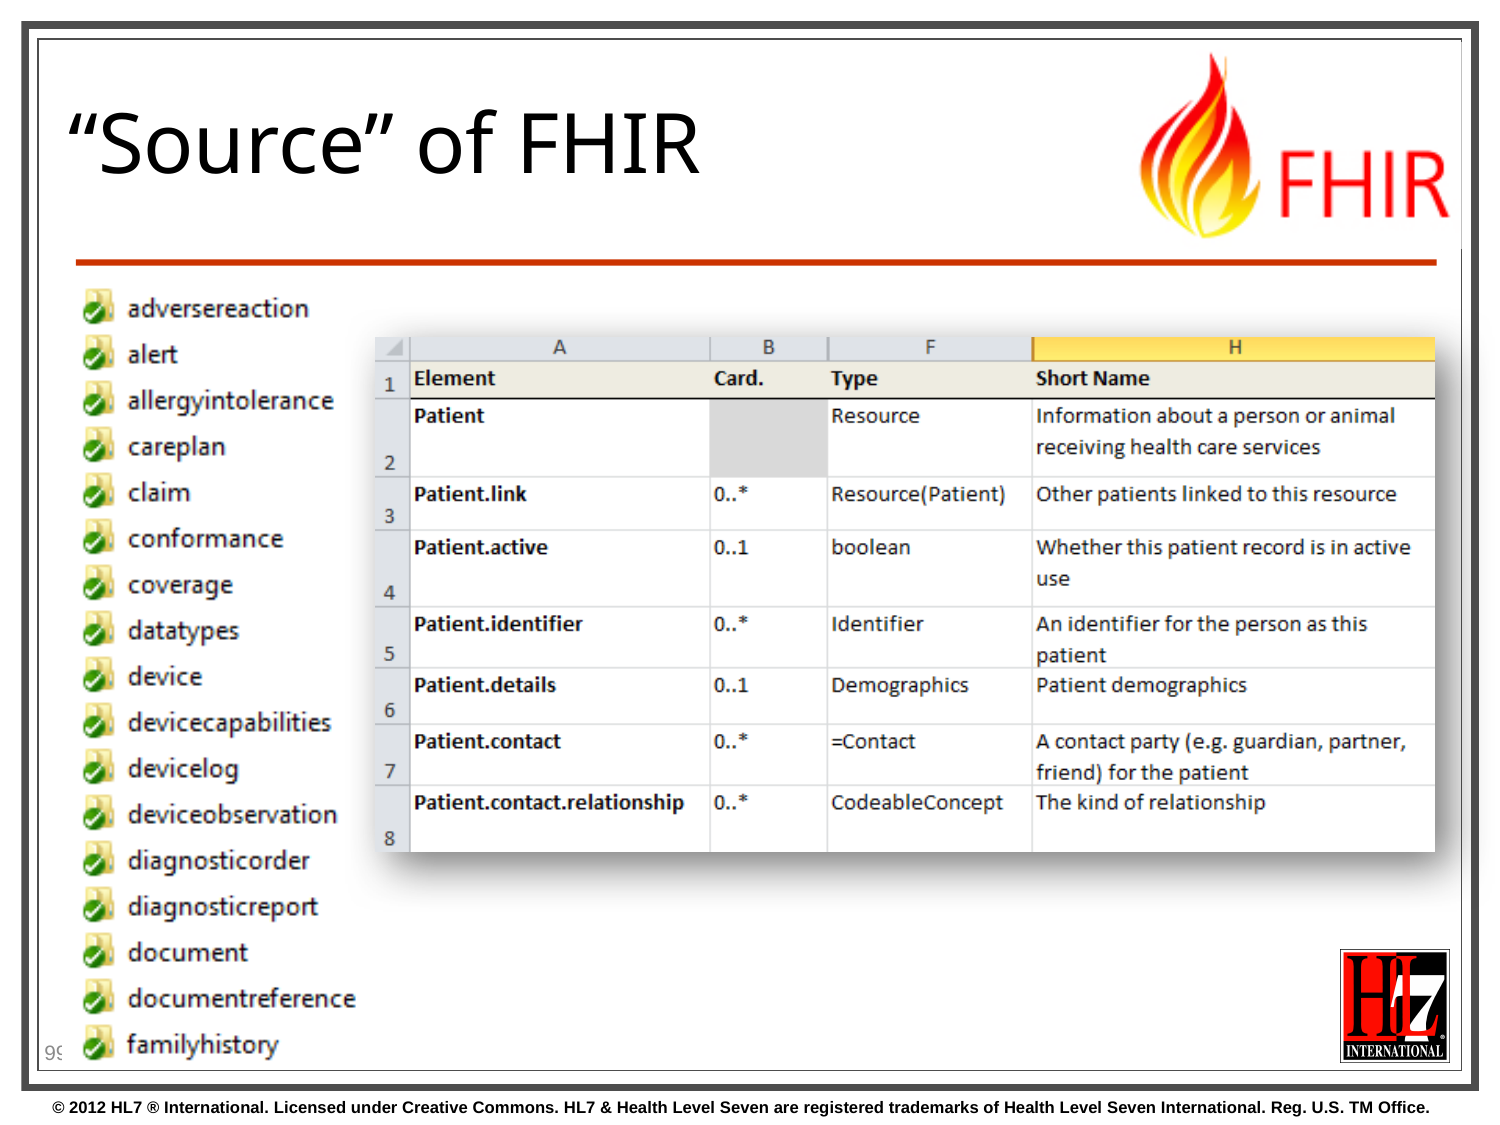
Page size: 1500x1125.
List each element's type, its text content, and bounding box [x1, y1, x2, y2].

title “Source” of FHIR [53, 54, 1128, 244]
picture [62, 274, 1435, 1068]
picture [1128, 42, 1462, 249]
slide_number 99 [29, 1034, 58, 1071]
picture [1340, 949, 1450, 1063]
